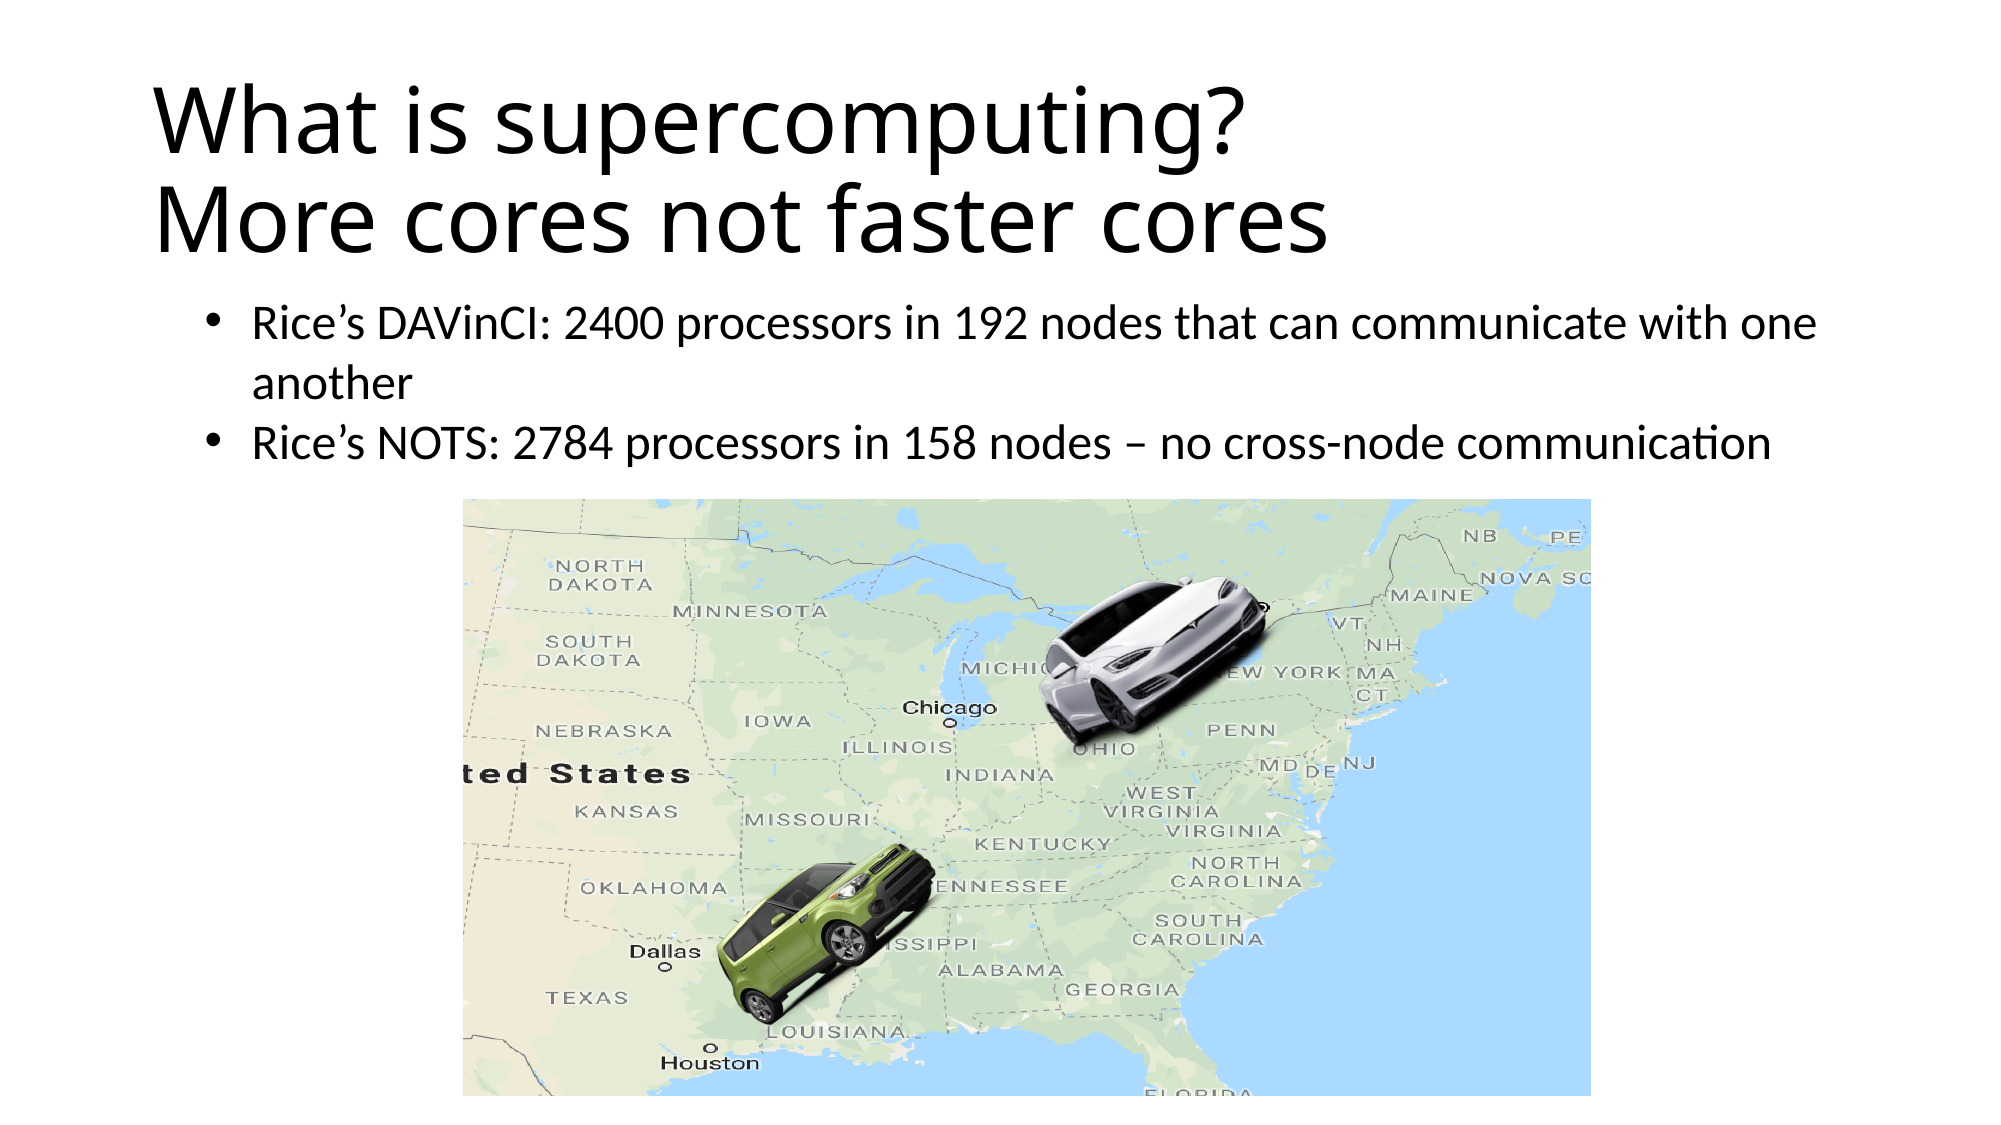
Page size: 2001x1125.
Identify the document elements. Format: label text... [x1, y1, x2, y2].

text_box Rice’s DAVinCI: 2400 processors in 192 nodes that can communicate with one another Rice’s NOTS: 2784 processors in 158 nodes – no cross-node communication [189, 281, 1962, 537]
picture [463, 499, 1591, 1096]
title What is supercomputing? More cores not faster cores [137, 64, 1863, 282]
